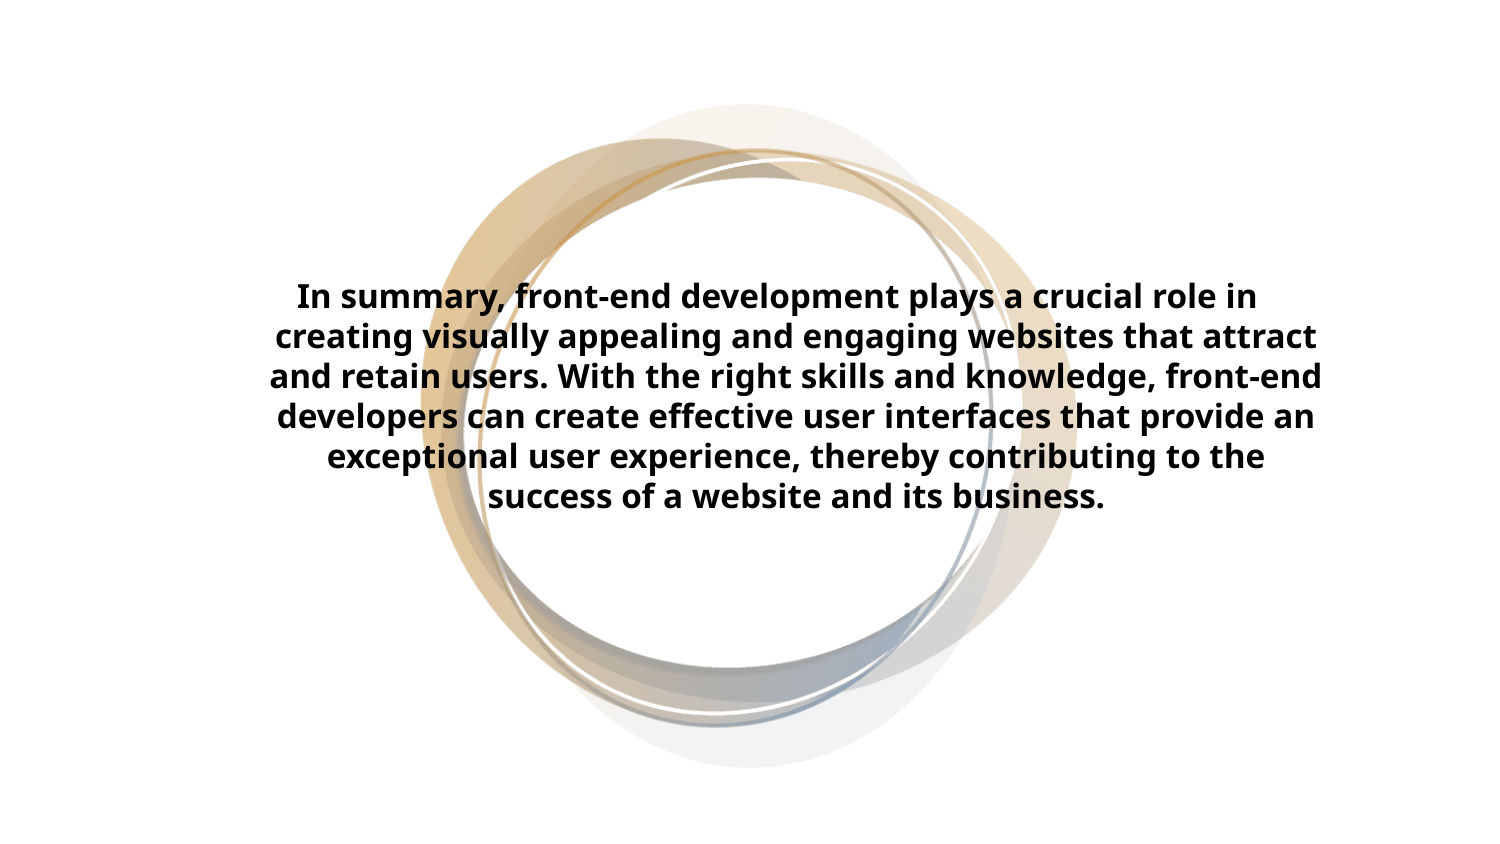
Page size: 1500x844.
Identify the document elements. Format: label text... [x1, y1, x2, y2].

list In summary, front-end development plays a crucial role in creating visually appealing and engaging websites that attract and retain users. With the right skills and knowledge, front-end developers can create effective user interfaces that provide an exceptional user experience, thereby contributing to the success of a website and its business. [178, 268, 1341, 621]
picture [419, 104, 1077, 268]
picture [419, 621, 1077, 768]
